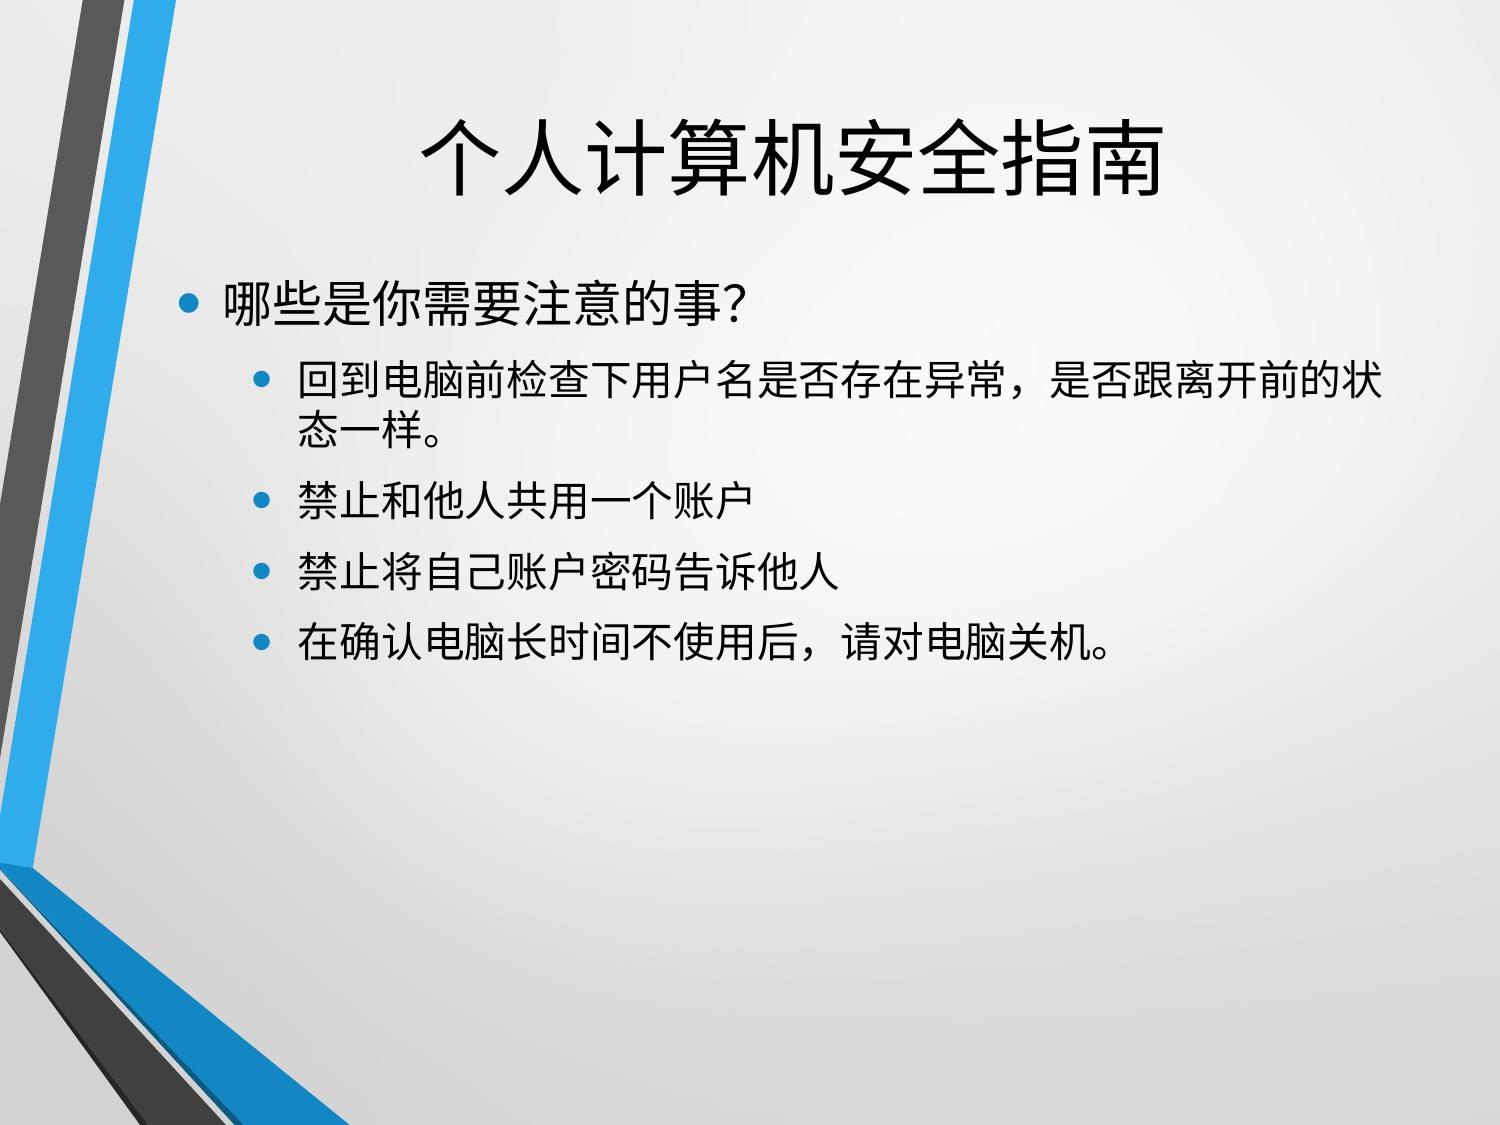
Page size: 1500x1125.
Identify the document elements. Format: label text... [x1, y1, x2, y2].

title 个人计算机安全指南 [161, 75, 1425, 238]
list 哪些是你需要注意的事？ 回到电脑前检查下用户名是否存在异常，是否跟离开前的状态一样。 禁止和他人共用一个账户 禁止将自己账户密码告诉他人 在确认电脑长时间不使用后，请对电脑关机。 [161, 265, 1425, 985]
